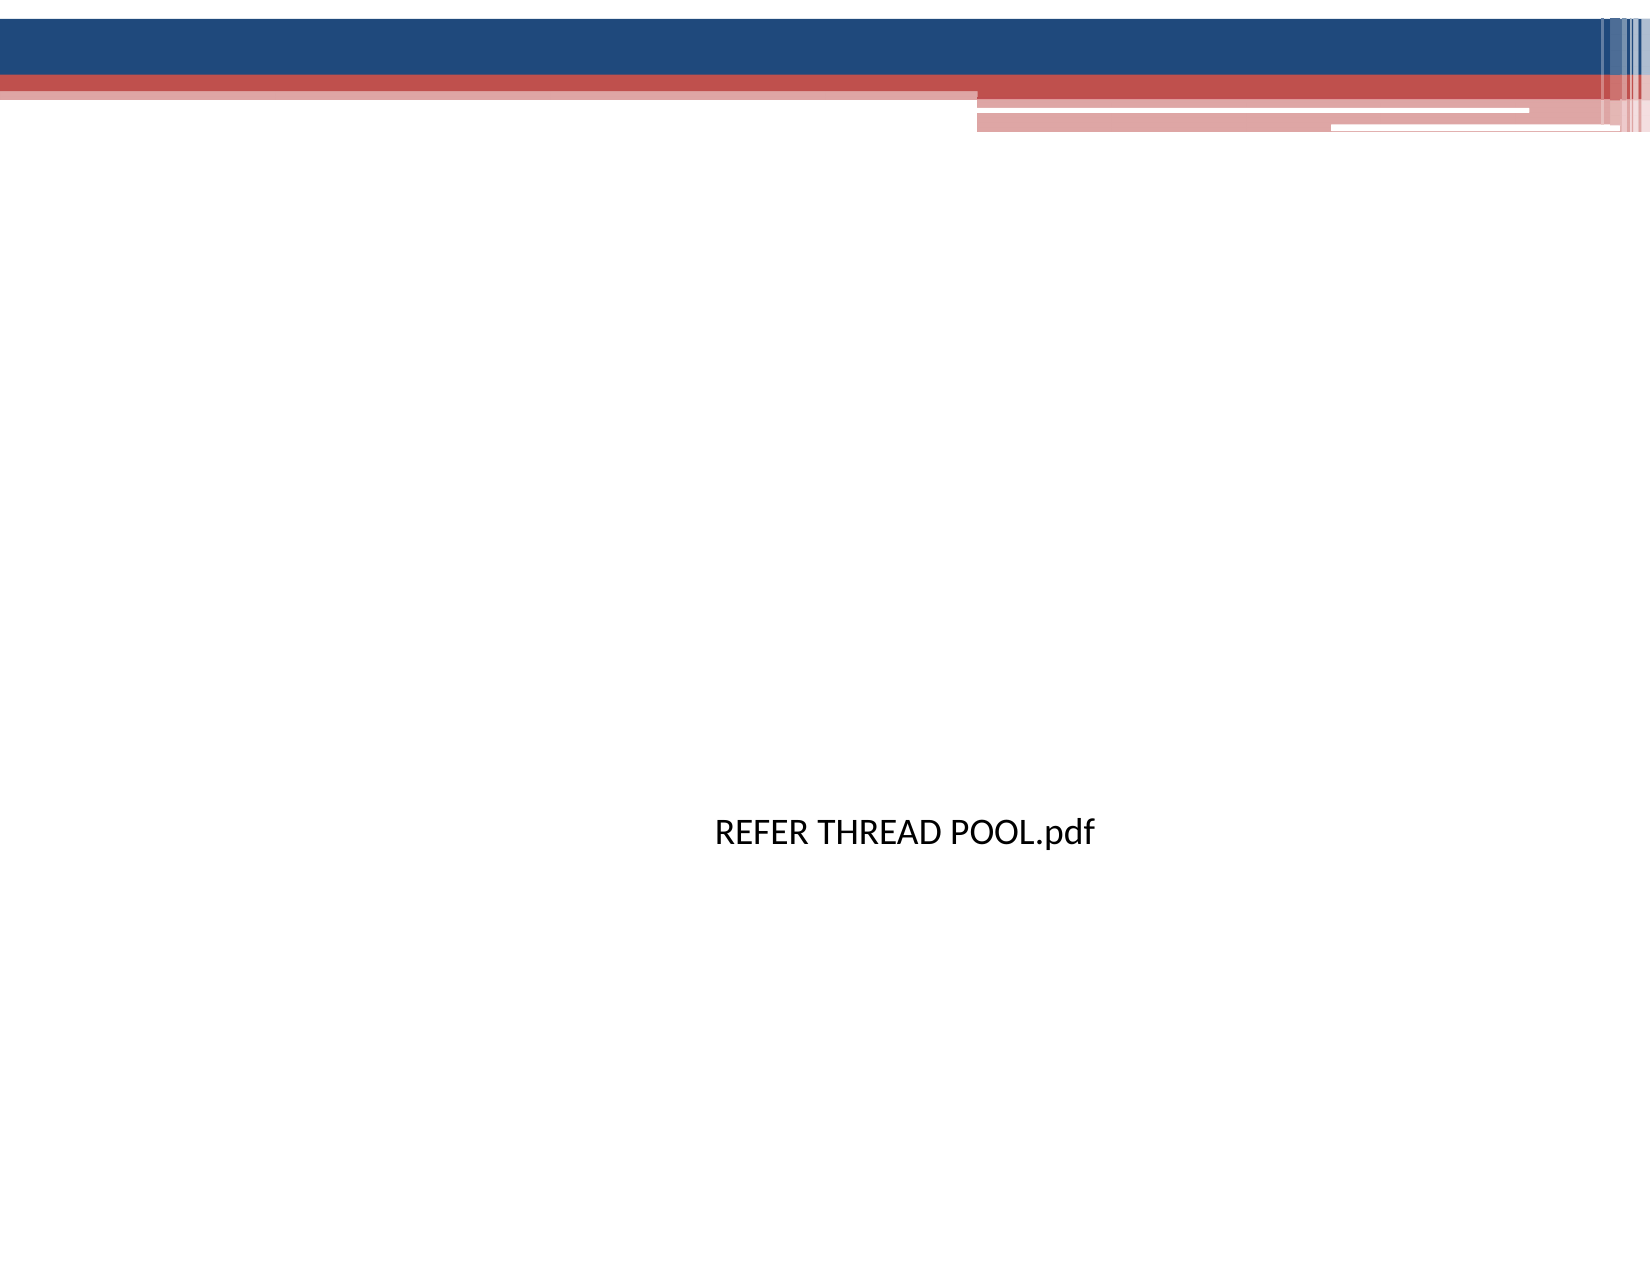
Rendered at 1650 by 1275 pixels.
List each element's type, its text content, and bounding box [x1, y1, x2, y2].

picture [0, 18, 1650, 132]
text_box REFER THREAD POOL.pdf [699, 799, 1413, 860]
